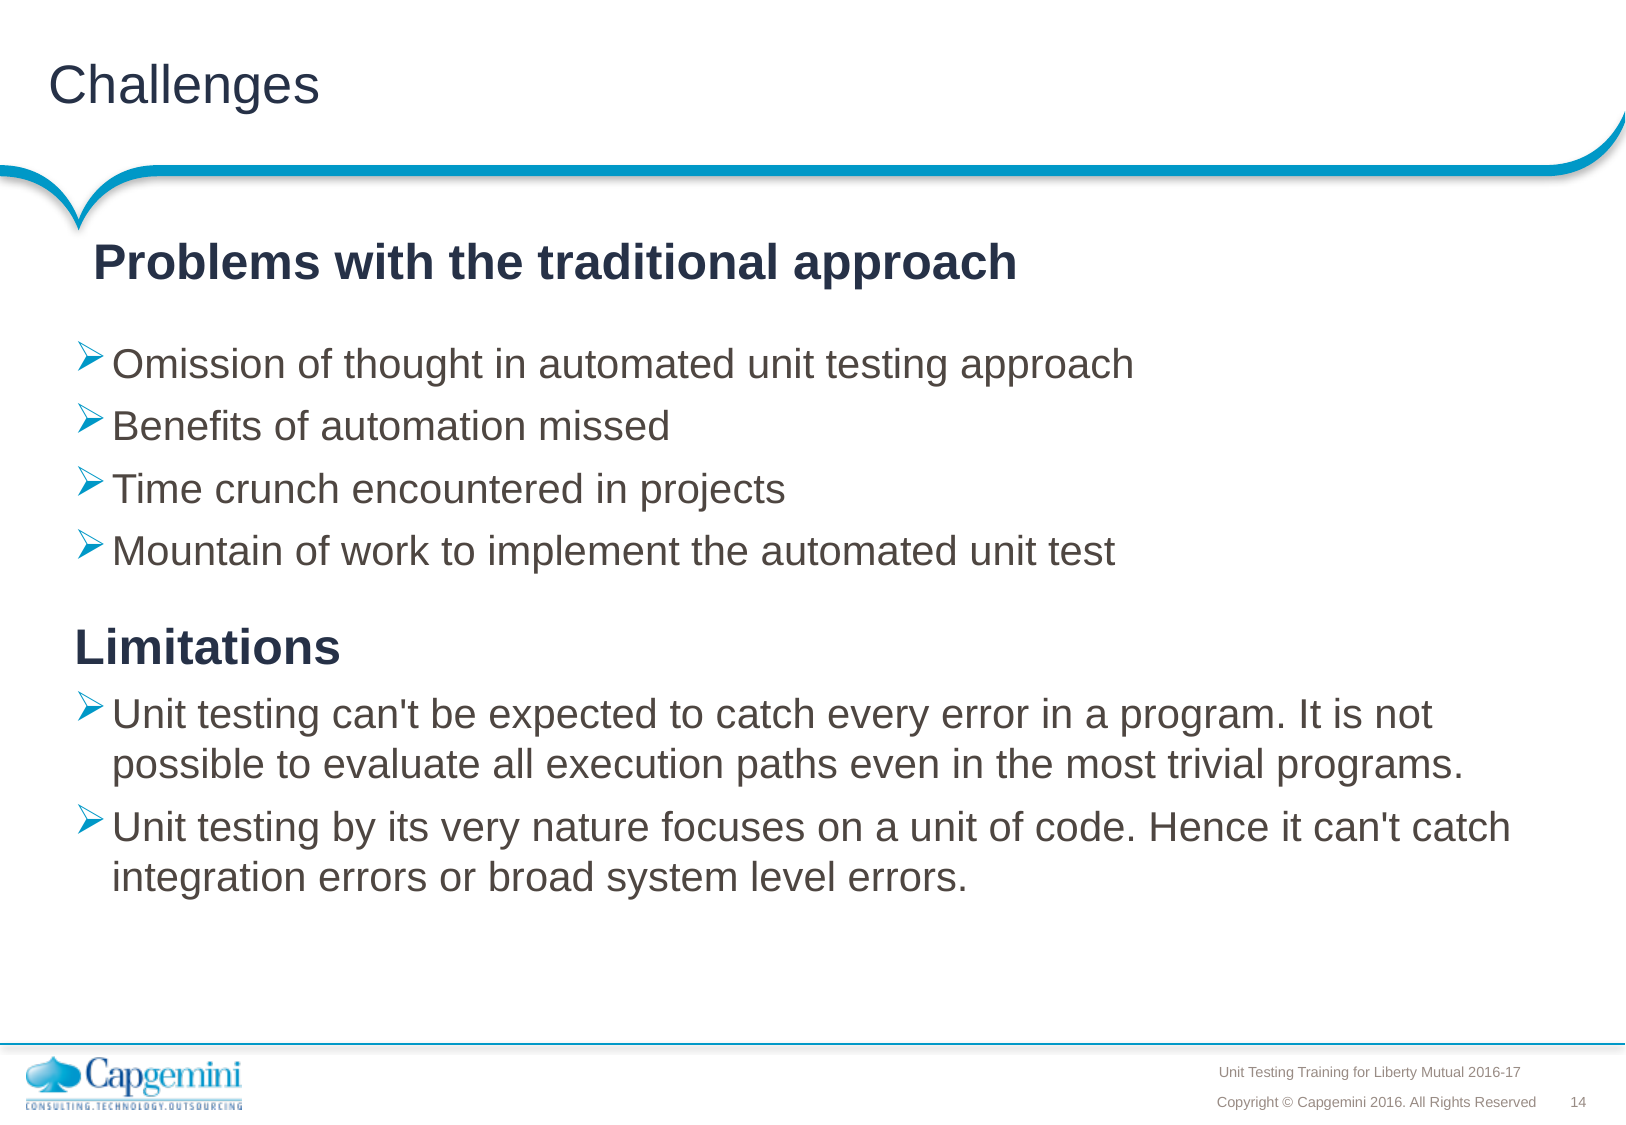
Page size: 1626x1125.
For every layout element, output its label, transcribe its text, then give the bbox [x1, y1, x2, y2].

picture [26, 1056, 242, 1110]
title Challenges [0, 0, 1625, 165]
list Omission of thought in automated unit testing approach Benefits of automation missed Time crunch encountered in projects Mountain of work to implement the automated unit test [74, 324, 1594, 602]
text_box Problems with the traditional approach [78, 222, 1034, 297]
list Limitations Unit testing can't be expected to catch every error in a program. It is not possible to evaluate all execution paths even in the most trivial programs. Unit testing by its very nature focuses on a unit of code. Hence it can't catch integration errors or broad system level errors. [74, 602, 1595, 996]
